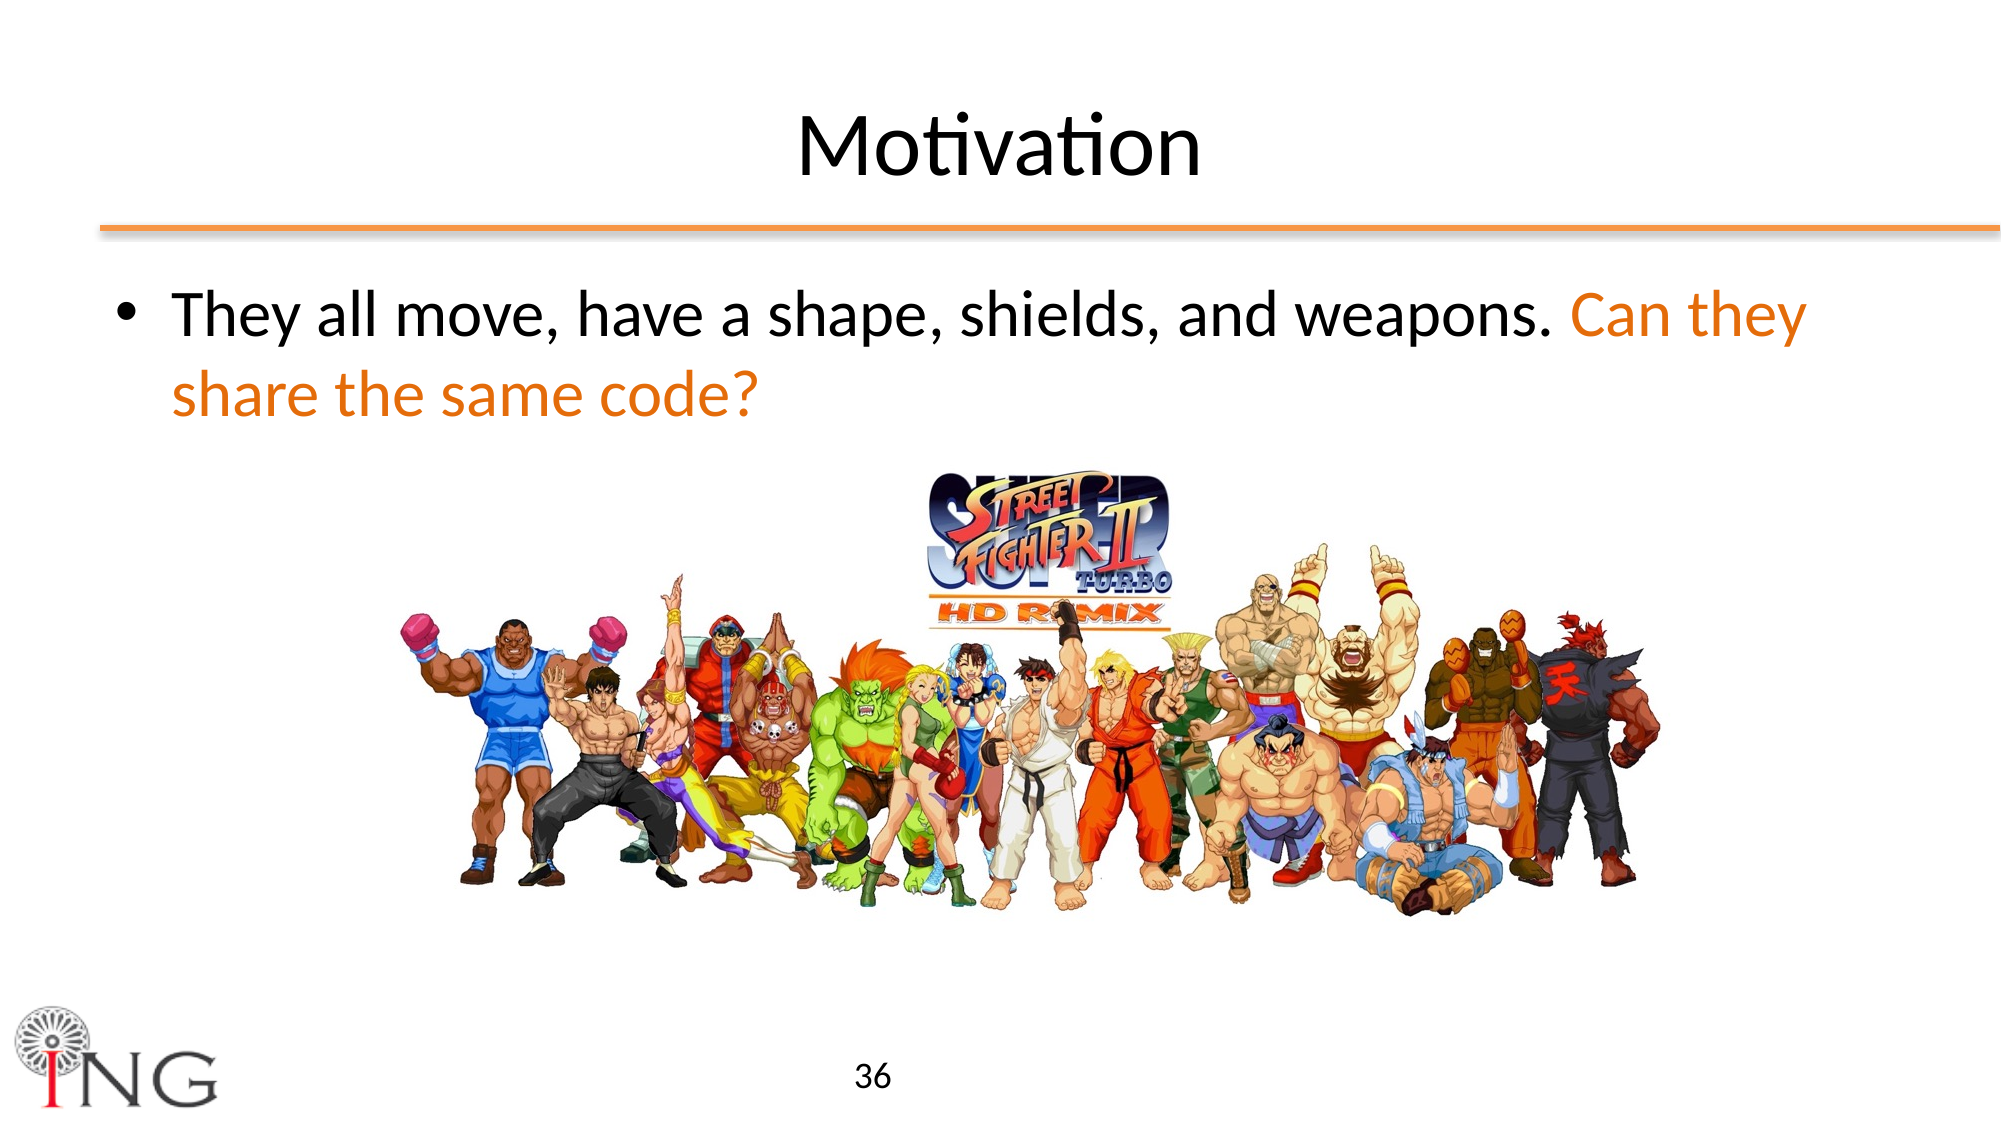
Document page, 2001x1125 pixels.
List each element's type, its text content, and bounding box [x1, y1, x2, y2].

slide_number 36 [839, 1043, 1900, 1104]
list They all move, have a shape, shields, and weapons. Can they share the same code? [99, 262, 1900, 1005]
picture [0, 987, 244, 1125]
picture [358, 457, 1733, 988]
title Motivation [99, 45, 1900, 233]
